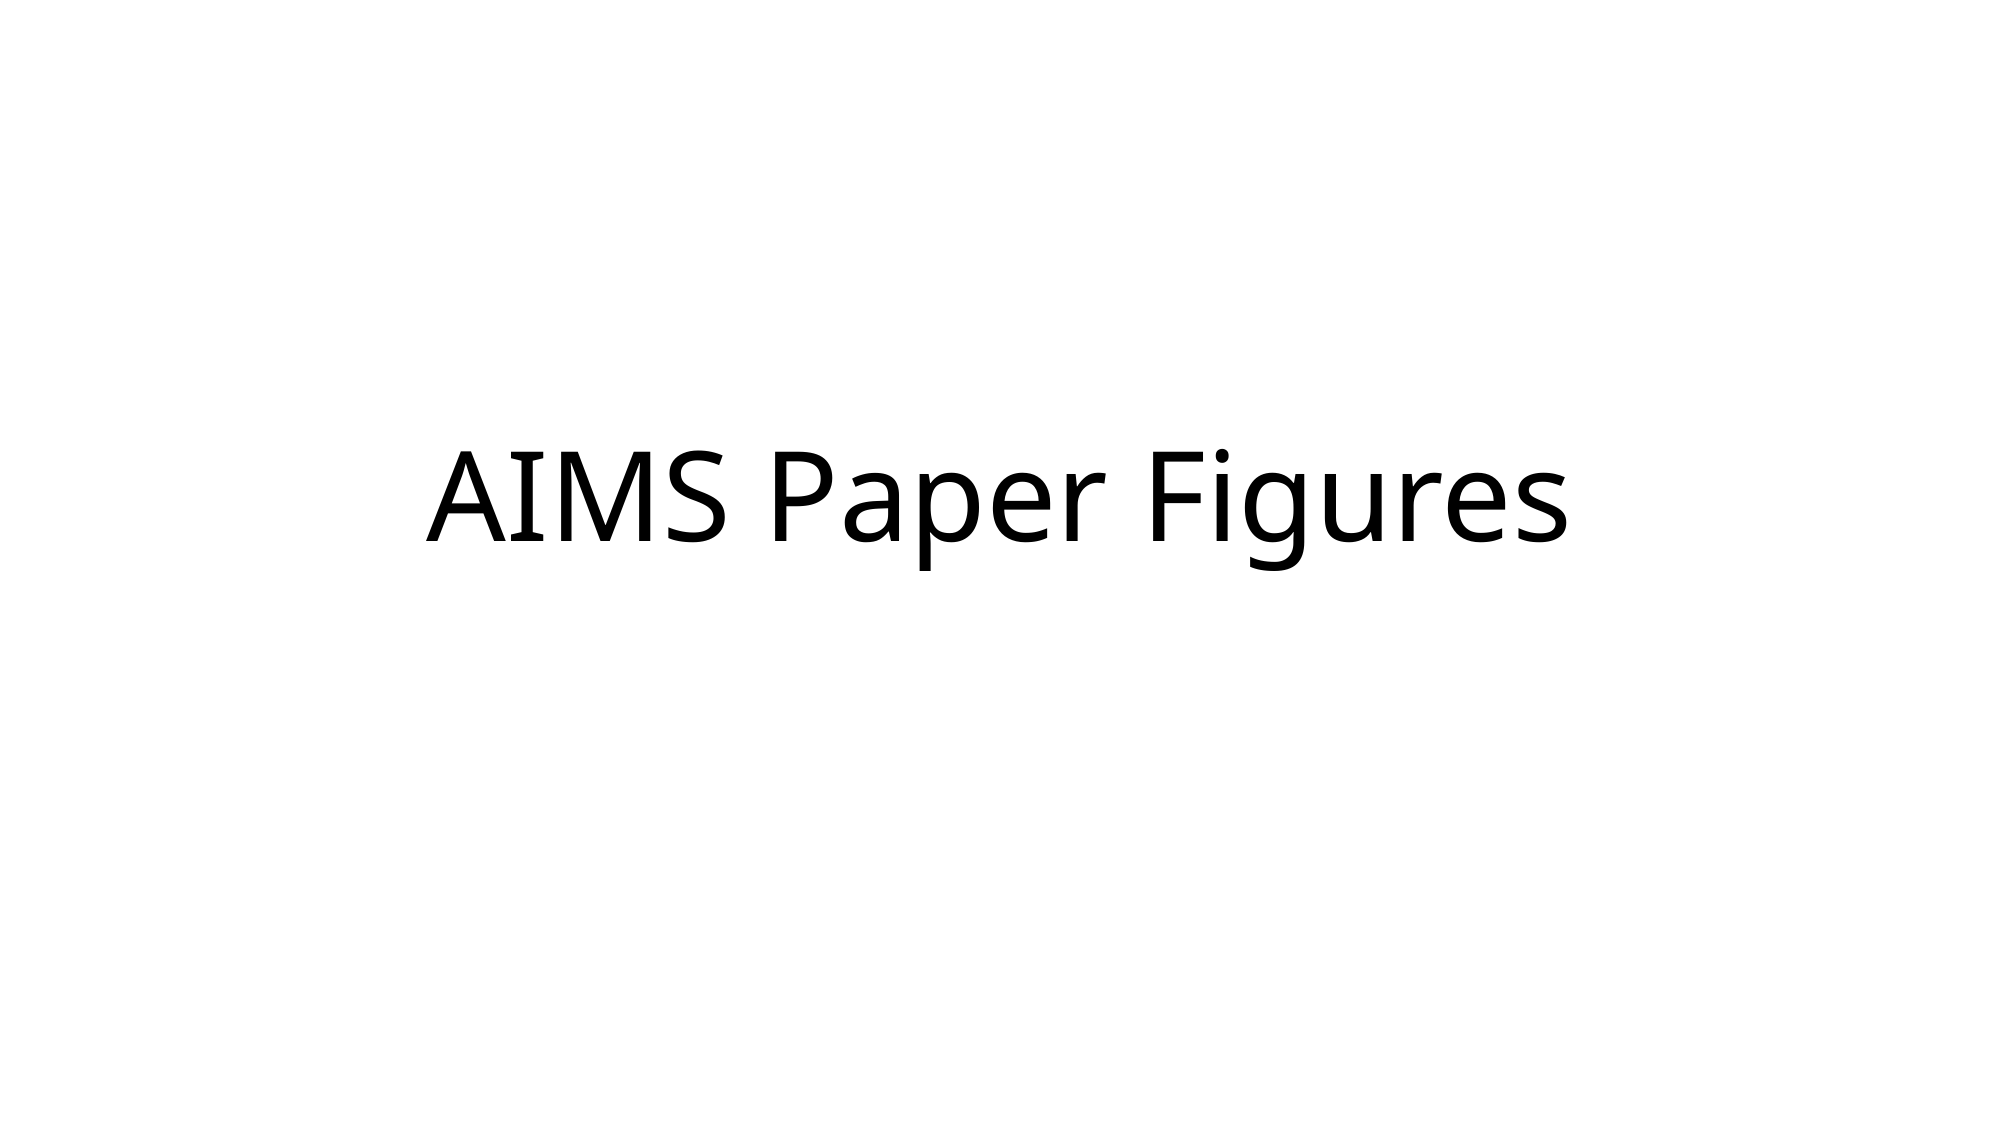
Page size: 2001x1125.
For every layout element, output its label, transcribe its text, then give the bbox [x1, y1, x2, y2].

title AIMS Paper Figures [249, 184, 1750, 576]
